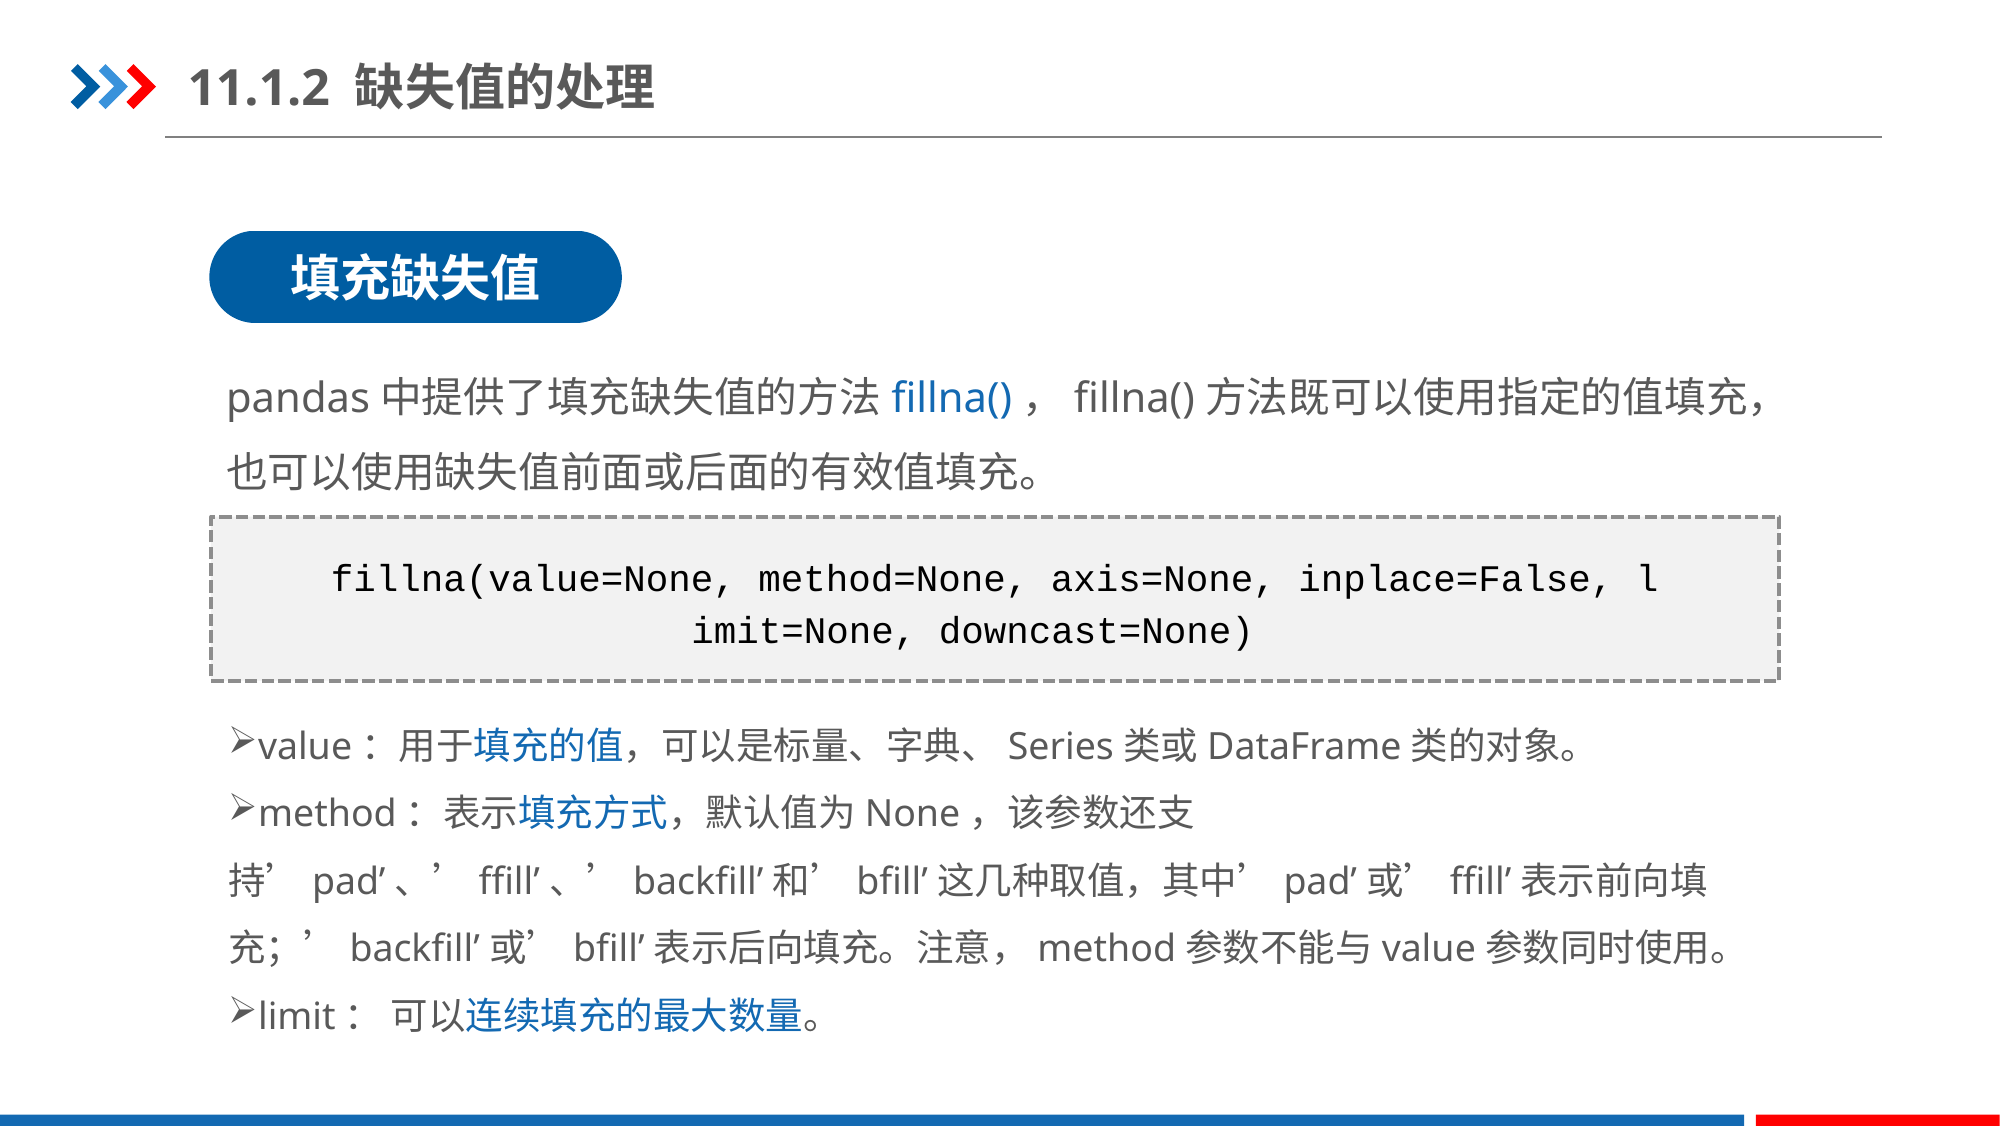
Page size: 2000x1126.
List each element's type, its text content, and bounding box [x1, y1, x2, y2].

text_box value：用于填充的值，可以是标量、字典、Series类或DataFrame类的对象。 method：表示填充方式，默认值为None，该参数还支持’pad’、’ffill’、’backfill’和’bfill’这几种取值，其中’pad’或’ffill’表示前向填充；’backfill’或’bfill’表示后向填充。注意，method参数不能与value参数同时使用。 limit： 可以连续填充的最大数量。 [213, 692, 1780, 1045]
text_box 填充缺失值 [207, 228, 624, 326]
text_box [209, 515, 1781, 683]
text_box 11.1.2 缺失值的处理 [187, 43, 870, 127]
text_box fillna(value=None, method=None, axis=None, inplace=False, limit=None, downcast=None) [267, 539, 1678, 658]
text_box pandas中提供了填充缺失值的方法fillna()，fillna()方法既可以使用指定的值填充，也可以使用缺失值前面或后面的有效值填充。 [211, 338, 1780, 504]
